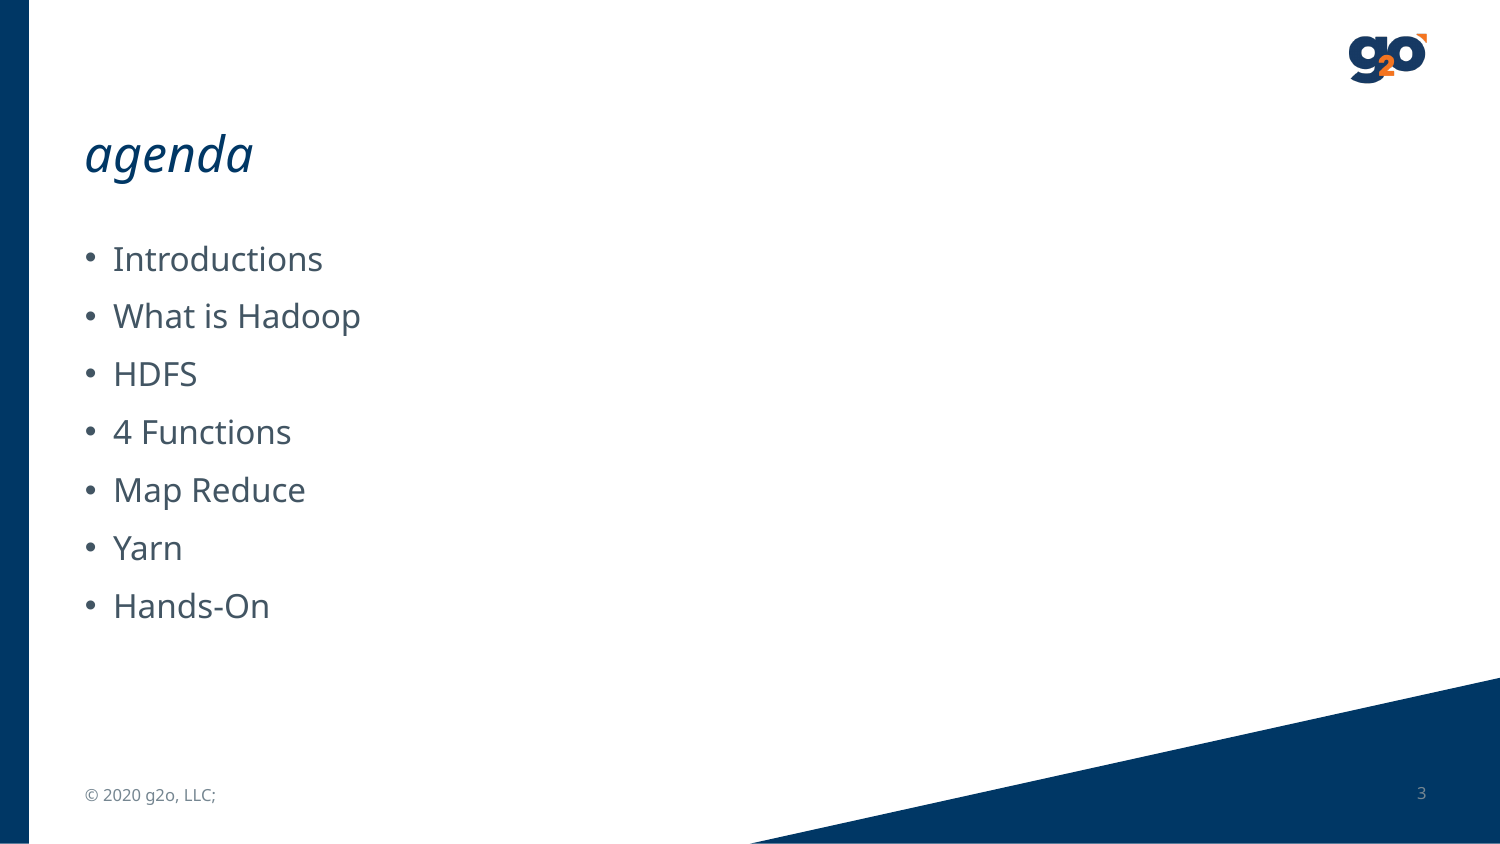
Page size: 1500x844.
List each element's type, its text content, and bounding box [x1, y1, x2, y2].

slide_number 3 [1382, 771, 1442, 817]
title agenda [69, 88, 1442, 208]
footer © 2020 g2o, LLC; [69, 771, 469, 817]
list Introductions What is Hadoop HDFS 4 Functions Map Reduce Yarn Hands-On [69, 224, 1442, 760]
